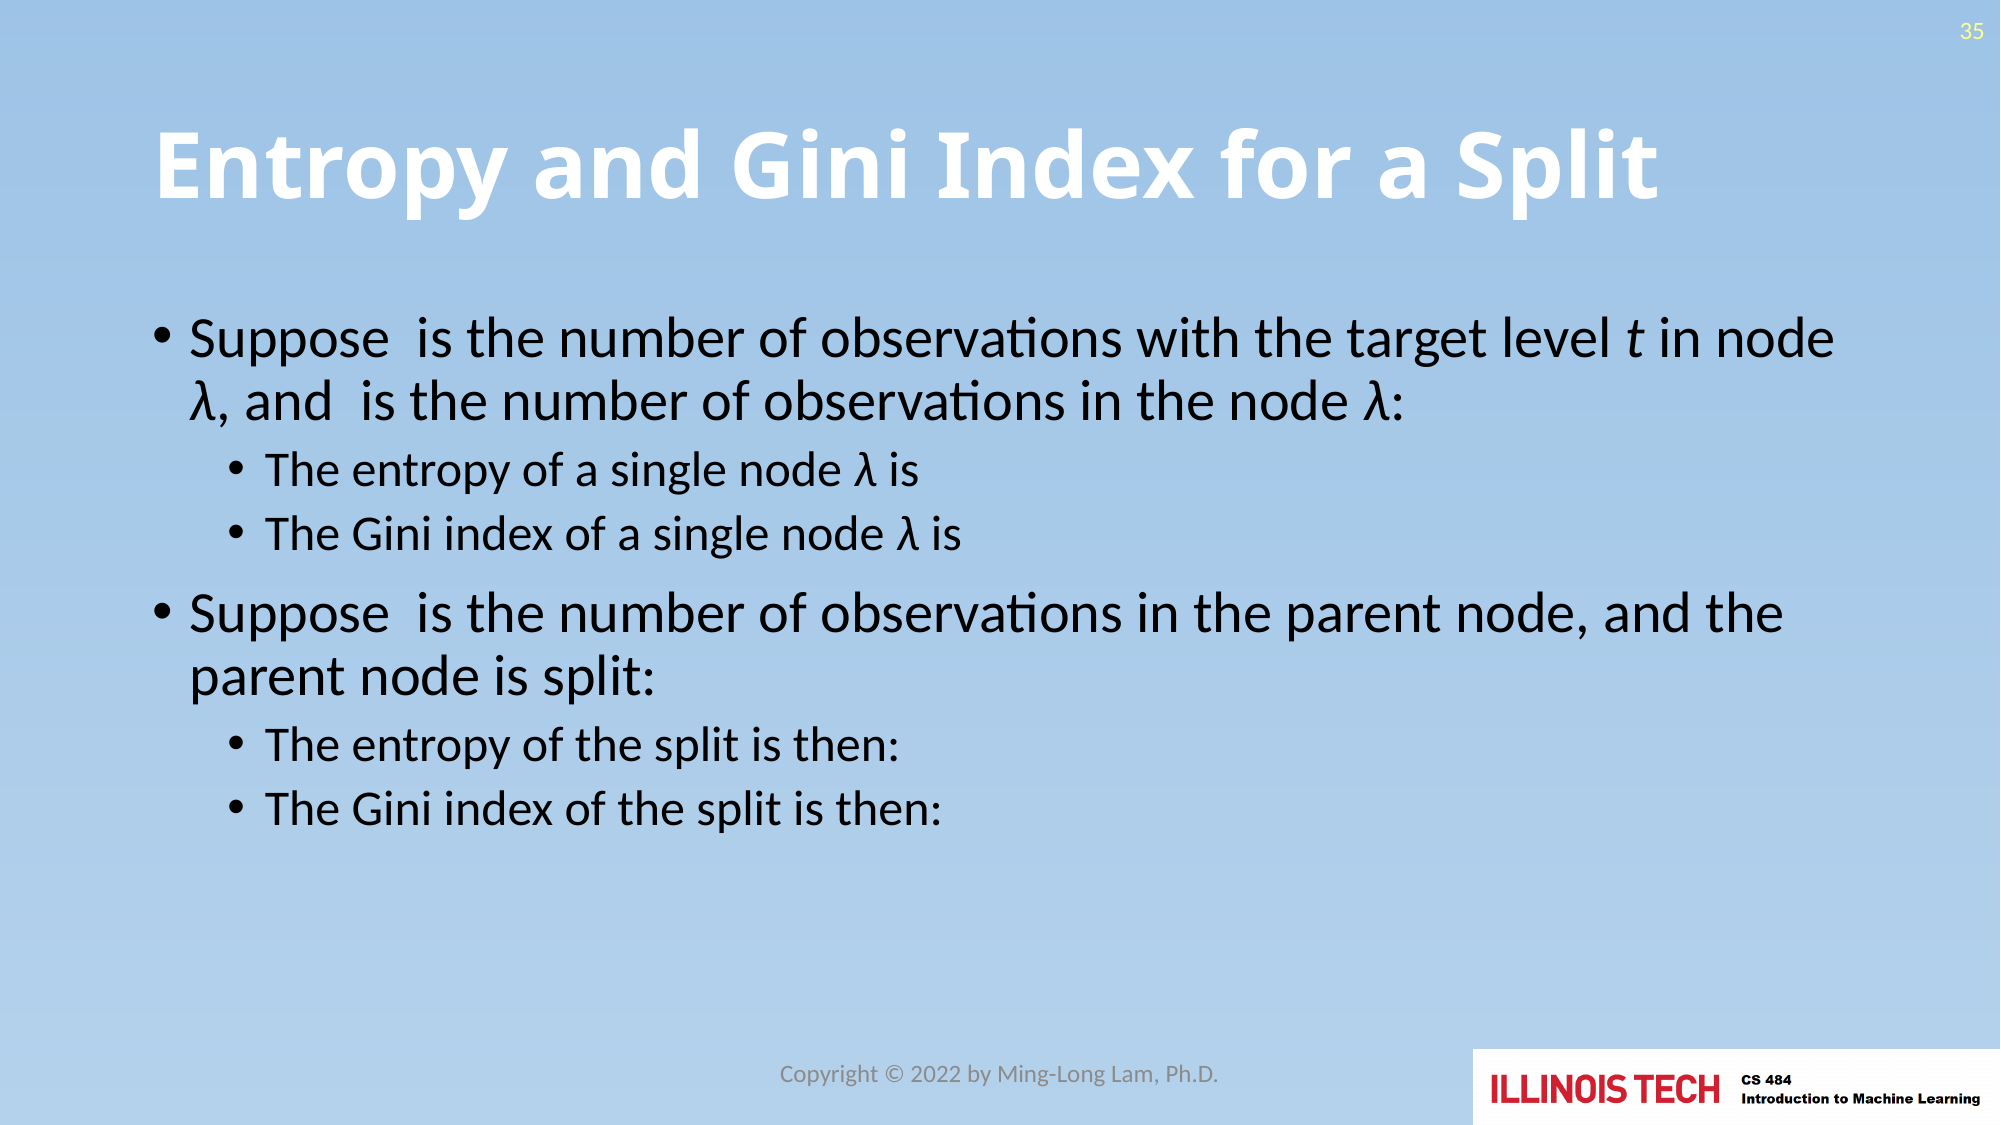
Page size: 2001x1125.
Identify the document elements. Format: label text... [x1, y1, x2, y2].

slide_number 35 [1550, 0, 2000, 60]
footer Copyright © 2022 by Ming-Long Lam, Ph.D. [662, 1042, 1338, 1103]
title Entropy and Gini Index for a Split [137, 59, 1863, 278]
picture [1473, 1049, 2000, 1125]
